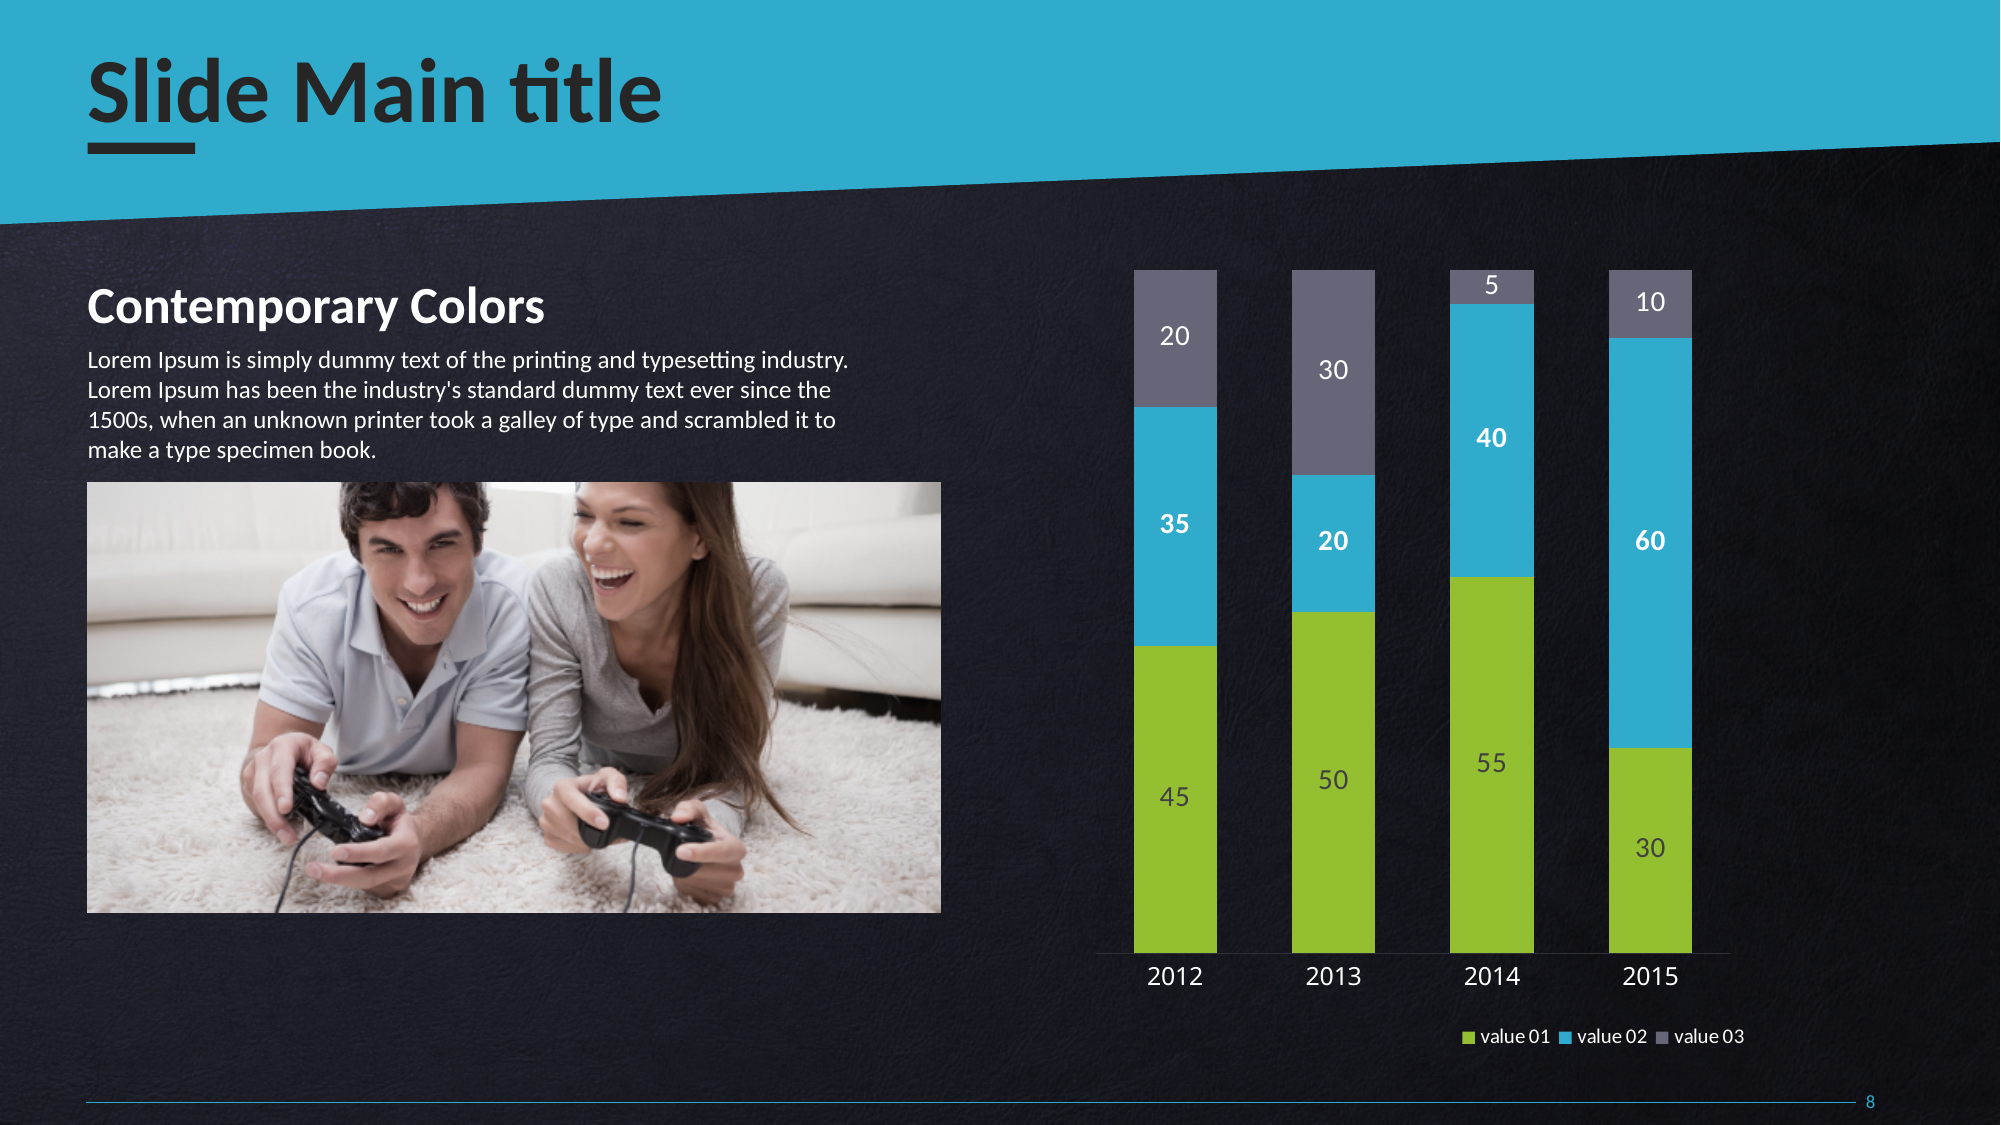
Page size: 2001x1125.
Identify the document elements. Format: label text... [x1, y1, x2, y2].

text_box Contemporary Colors [87, 278, 883, 336]
chart [1061, 243, 1765, 1071]
text_box Lorem Ipsum is simply dummy text of the printing and typesetting industry. Lorem Ipsum has been the industry's standard dummy text ever since the 1500s, when an unknown printer took a galley of type and scrambled it to make a type specimen book. [87, 343, 883, 464]
slide_number 8 [1865, 1089, 1914, 1115]
list Slide Main title [87, 31, 1914, 143]
picture [0, 143, 2000, 1125]
